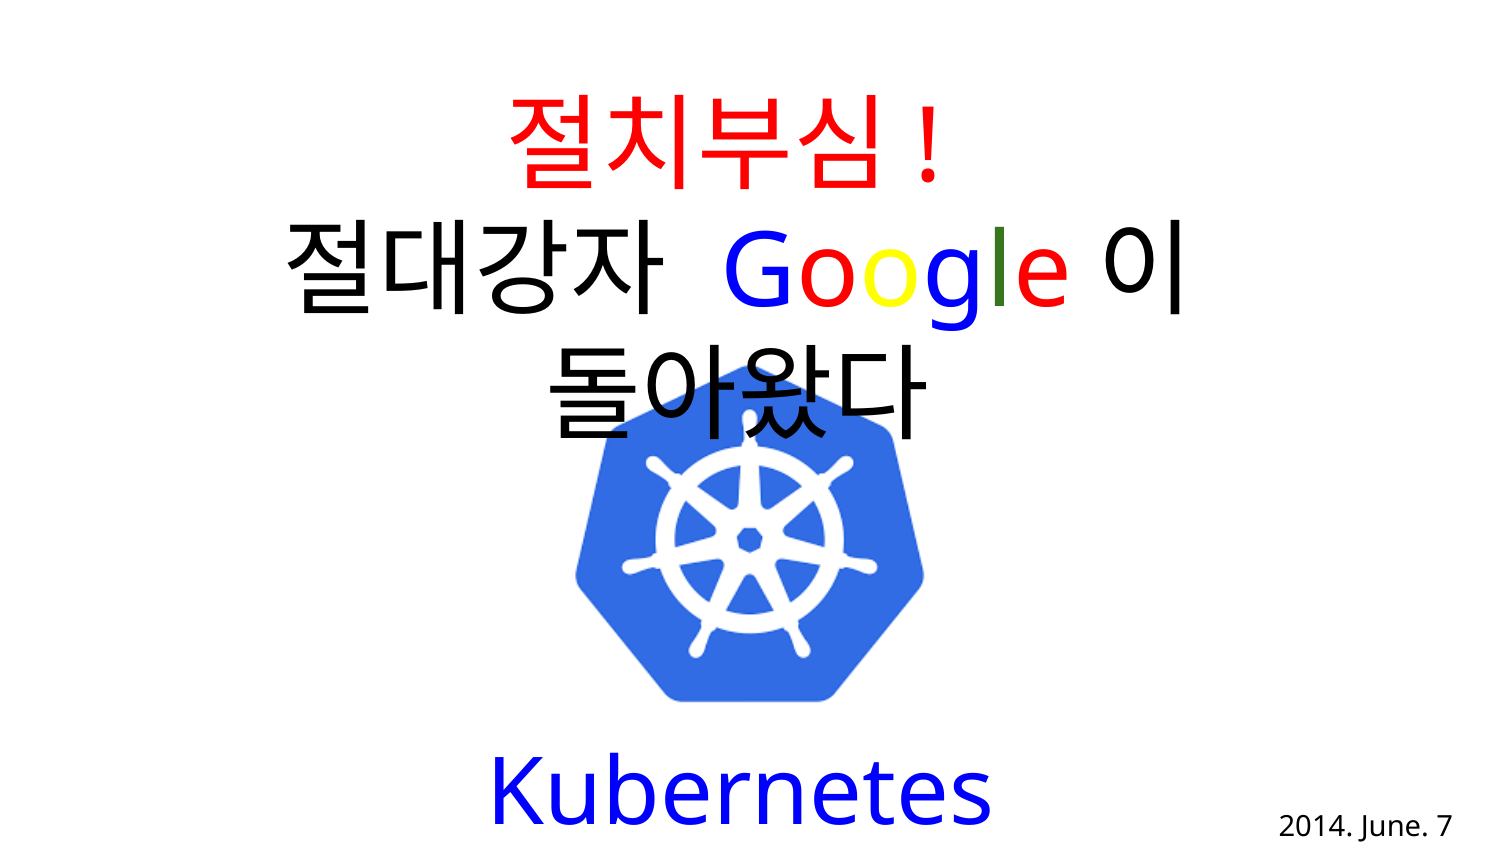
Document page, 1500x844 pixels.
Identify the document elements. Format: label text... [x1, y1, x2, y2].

text_box Kubernetes [207, 716, 1274, 844]
picture [571, 360, 929, 707]
text_box 2014. June. 7 [1263, 791, 1476, 844]
text_box 절치부심! 절대강자 Google이 돌아왔다 [88, 62, 1387, 392]
